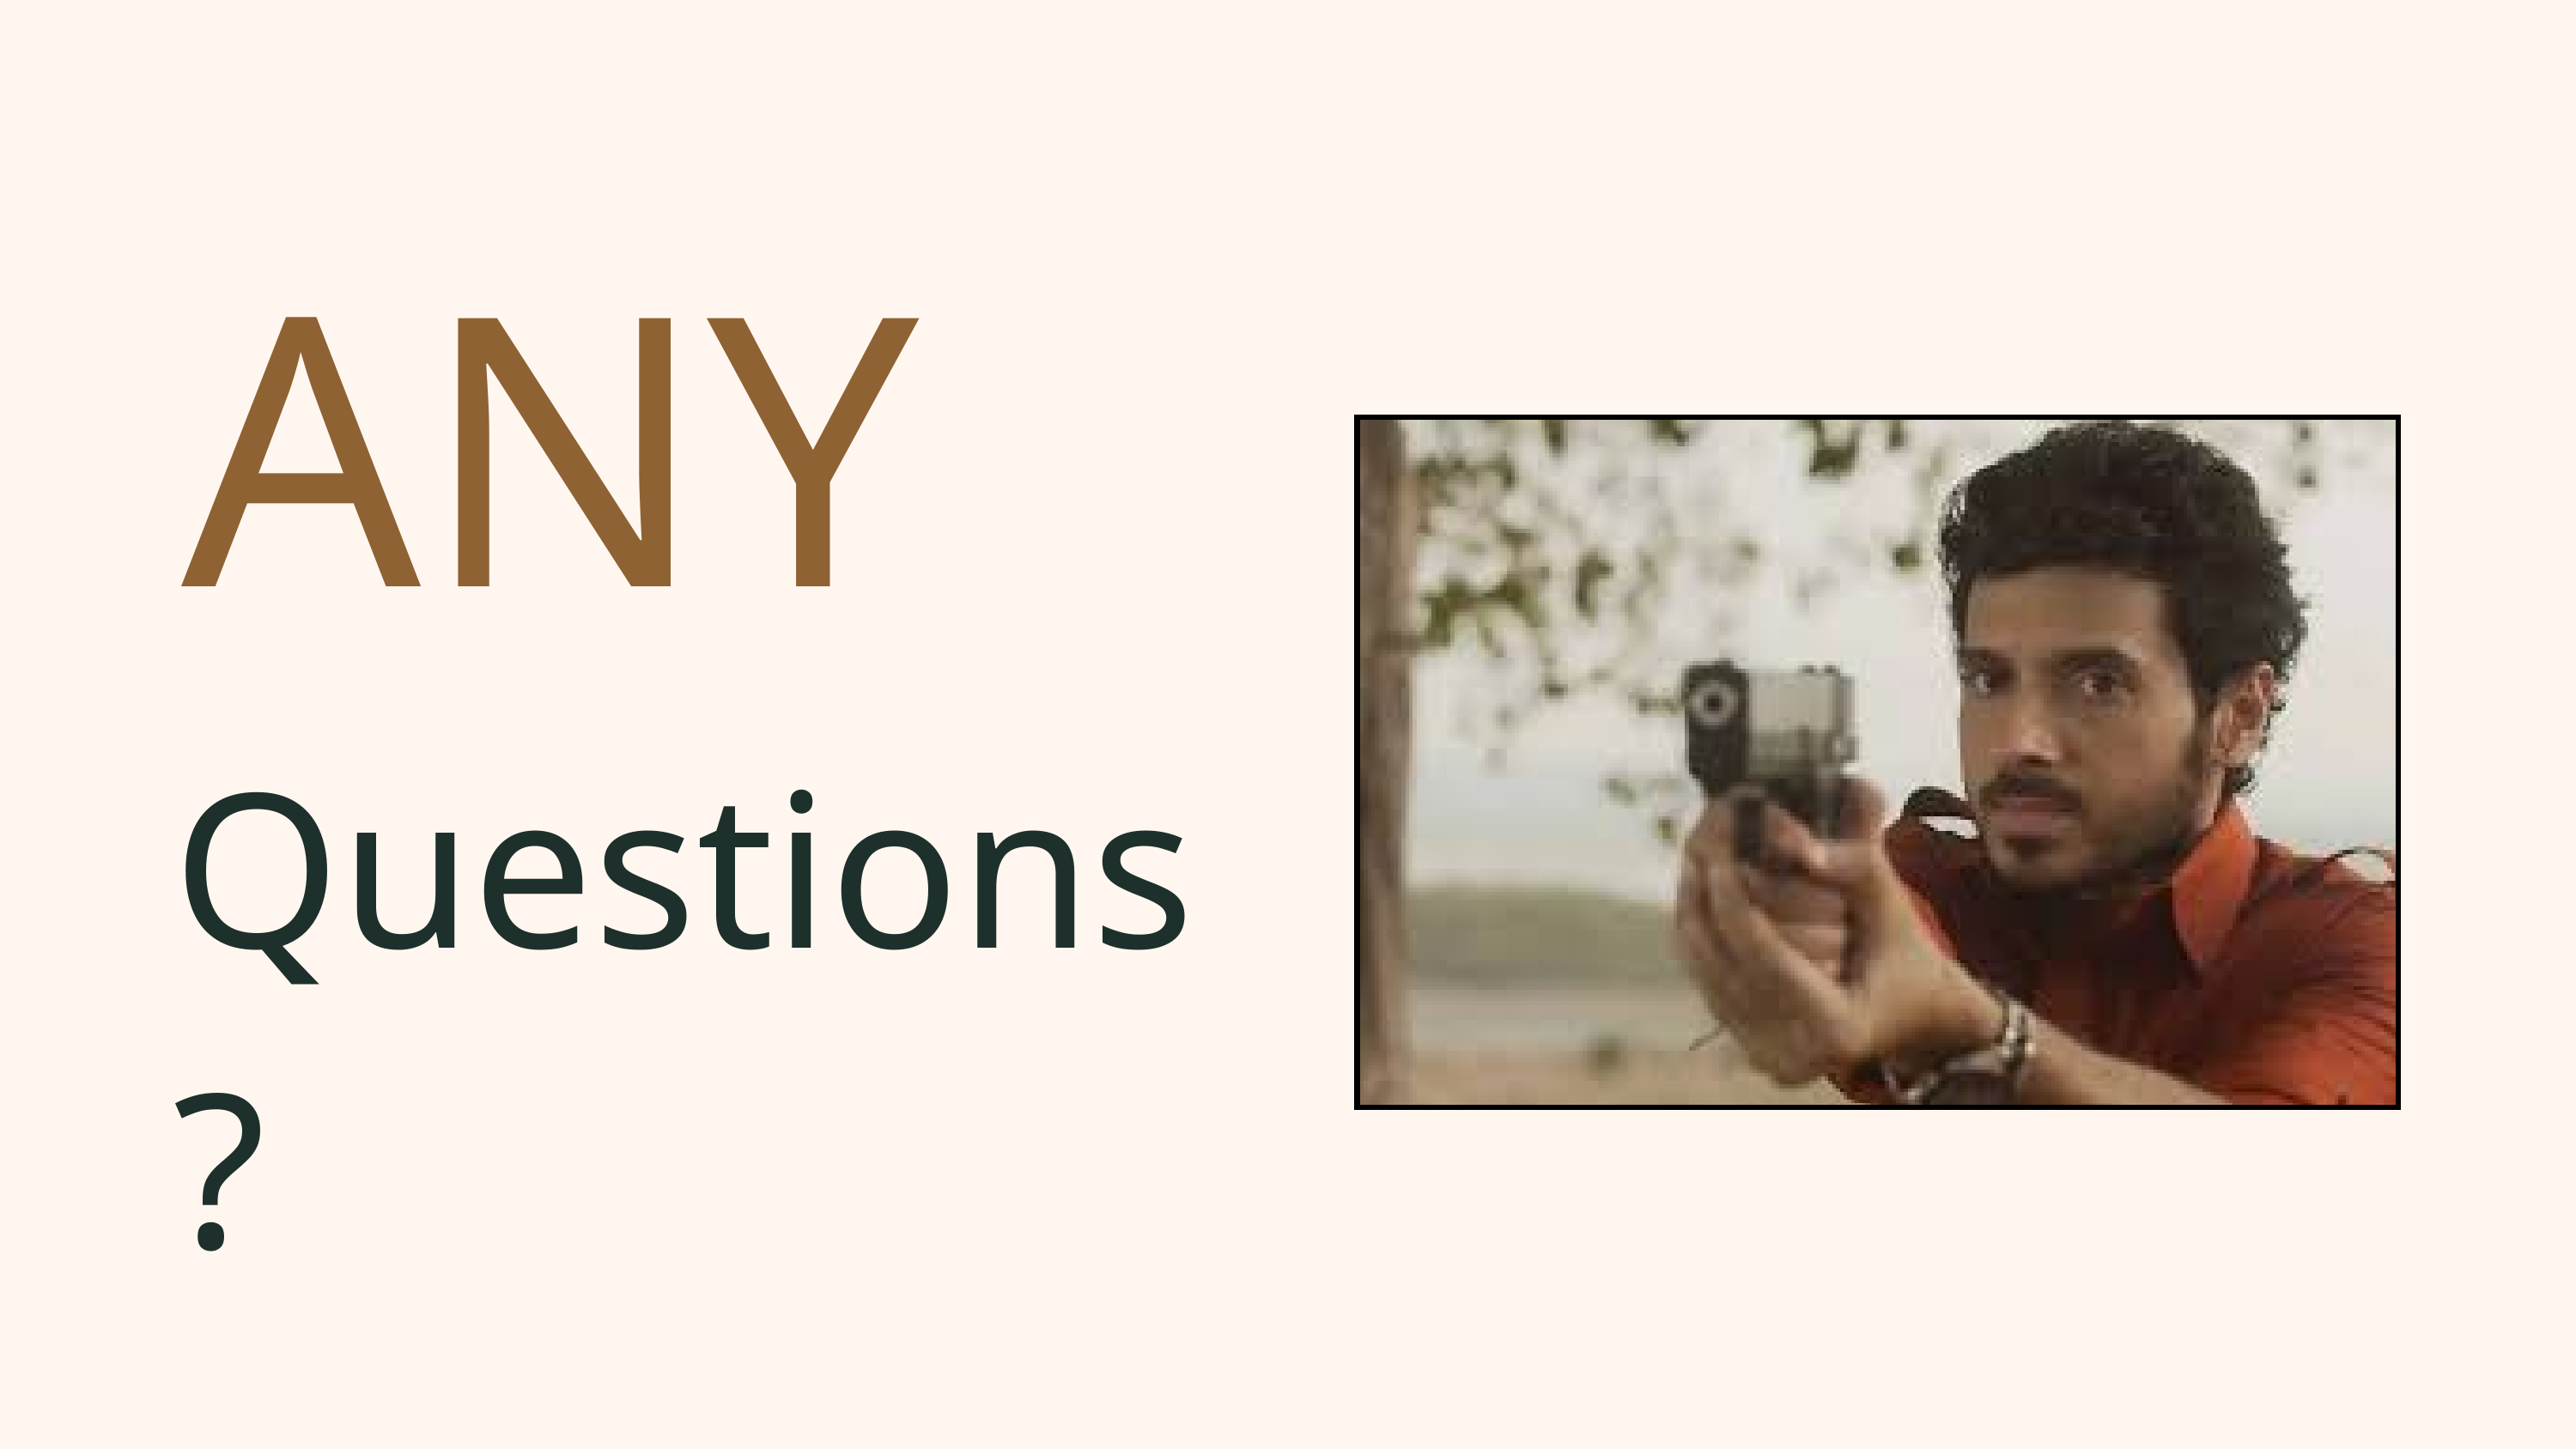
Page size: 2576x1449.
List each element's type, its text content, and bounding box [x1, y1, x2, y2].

text_box [1357, 416, 2399, 1107]
text_box Questions? [173, 690, 1236, 1292]
text_box ANY [181, 136, 1523, 662]
